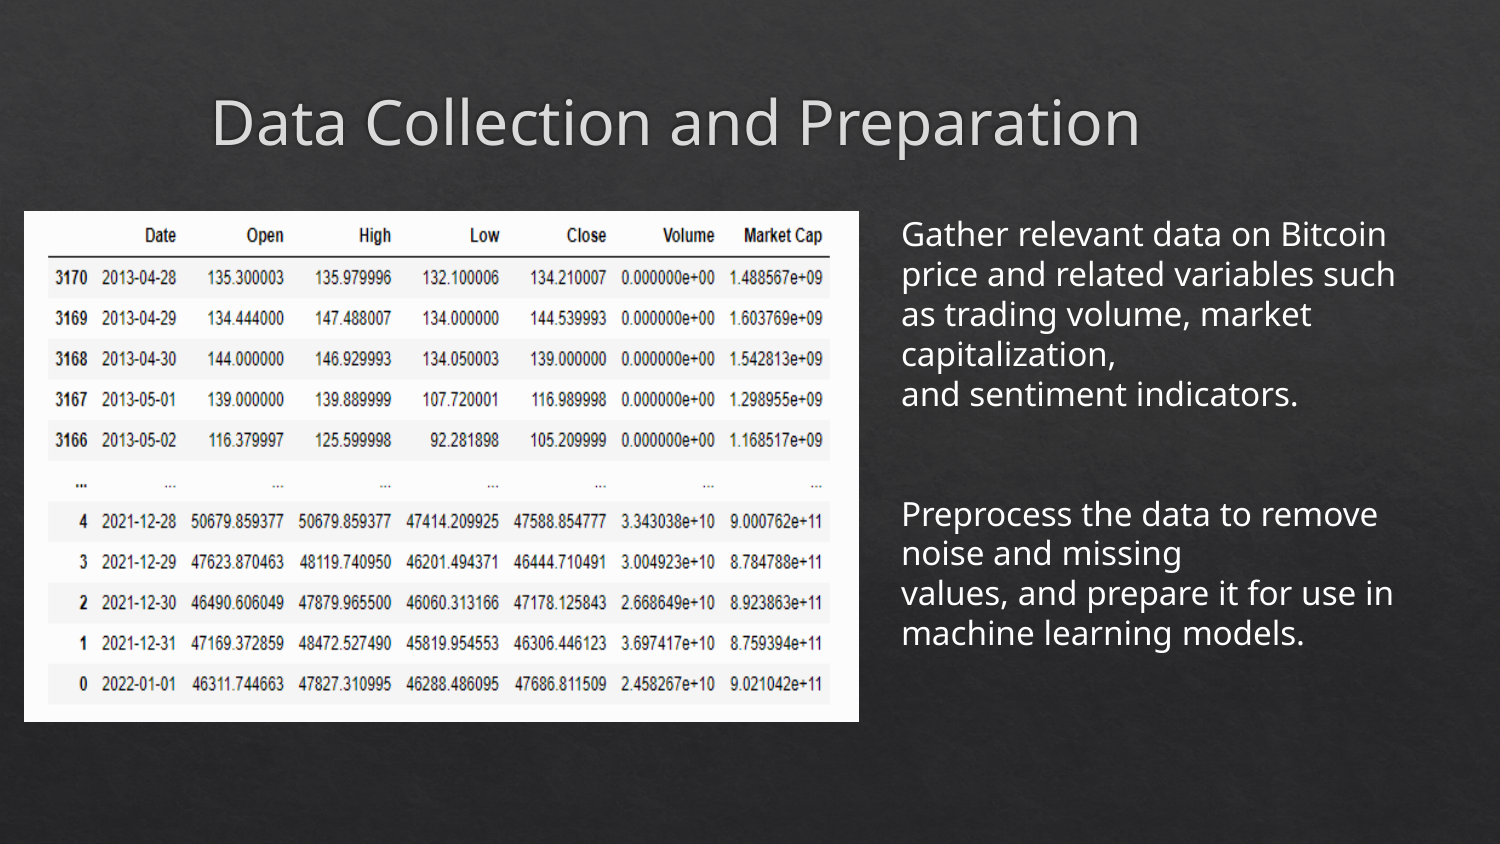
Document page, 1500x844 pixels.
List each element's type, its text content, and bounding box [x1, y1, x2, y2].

picture [24, 211, 859, 722]
text_box Gather relevant data on Bitcoin price and related variables such as trading volume, market capitalization, and sentiment indicators. Preprocess the data to remove noise and missing values, and prepare it for use in machine learning models. [901, 211, 1420, 653]
title Data Collection and Preparation [63, 48, 1289, 192]
